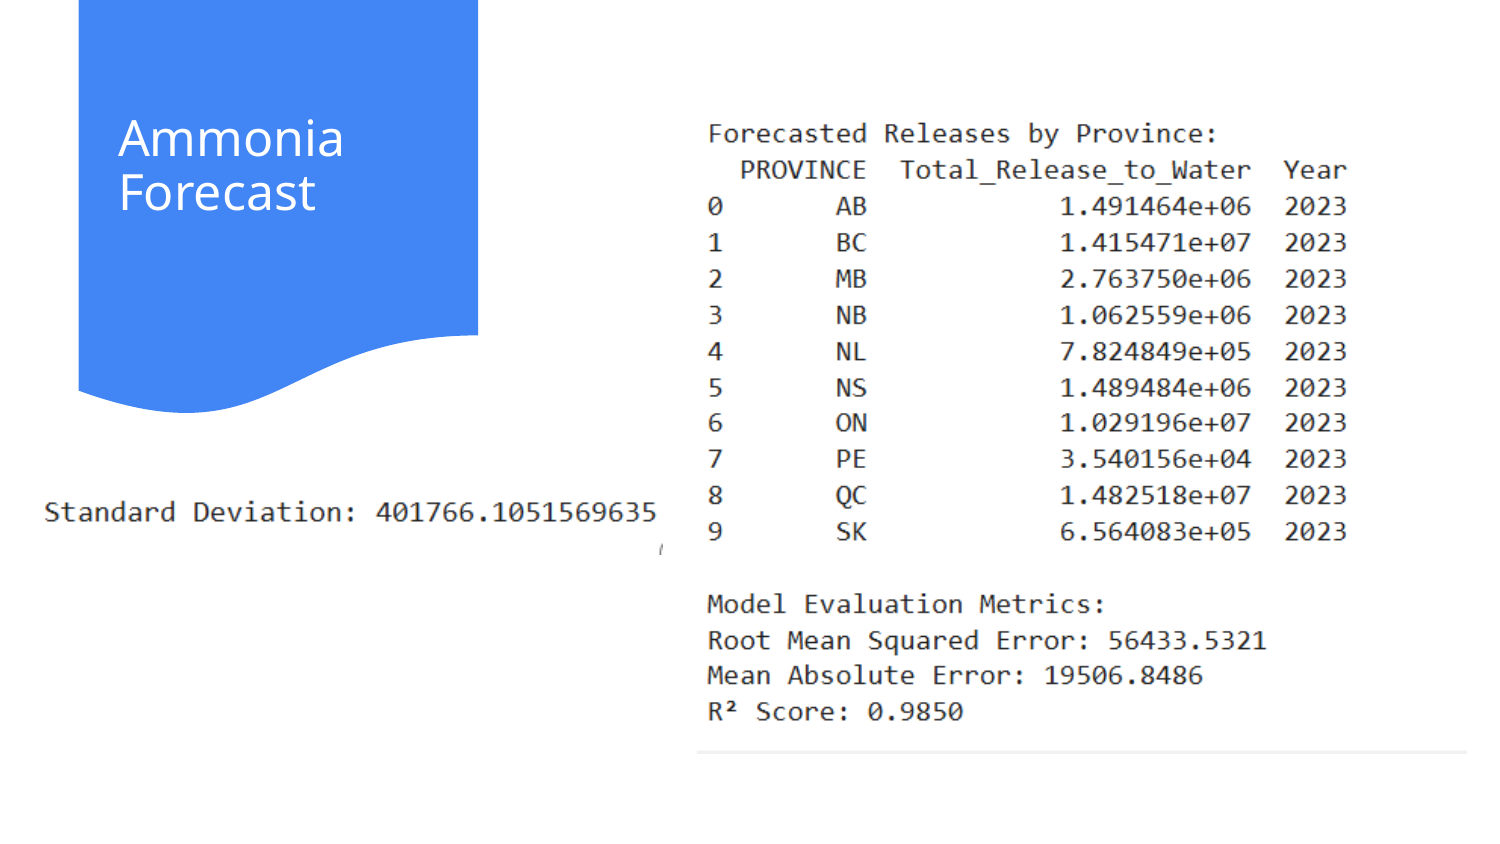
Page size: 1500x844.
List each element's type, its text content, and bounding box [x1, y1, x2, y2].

text_box Ammonia Forecast [103, 21, 453, 313]
picture [16, 67, 1468, 755]
text_box [78, 0, 479, 413]
